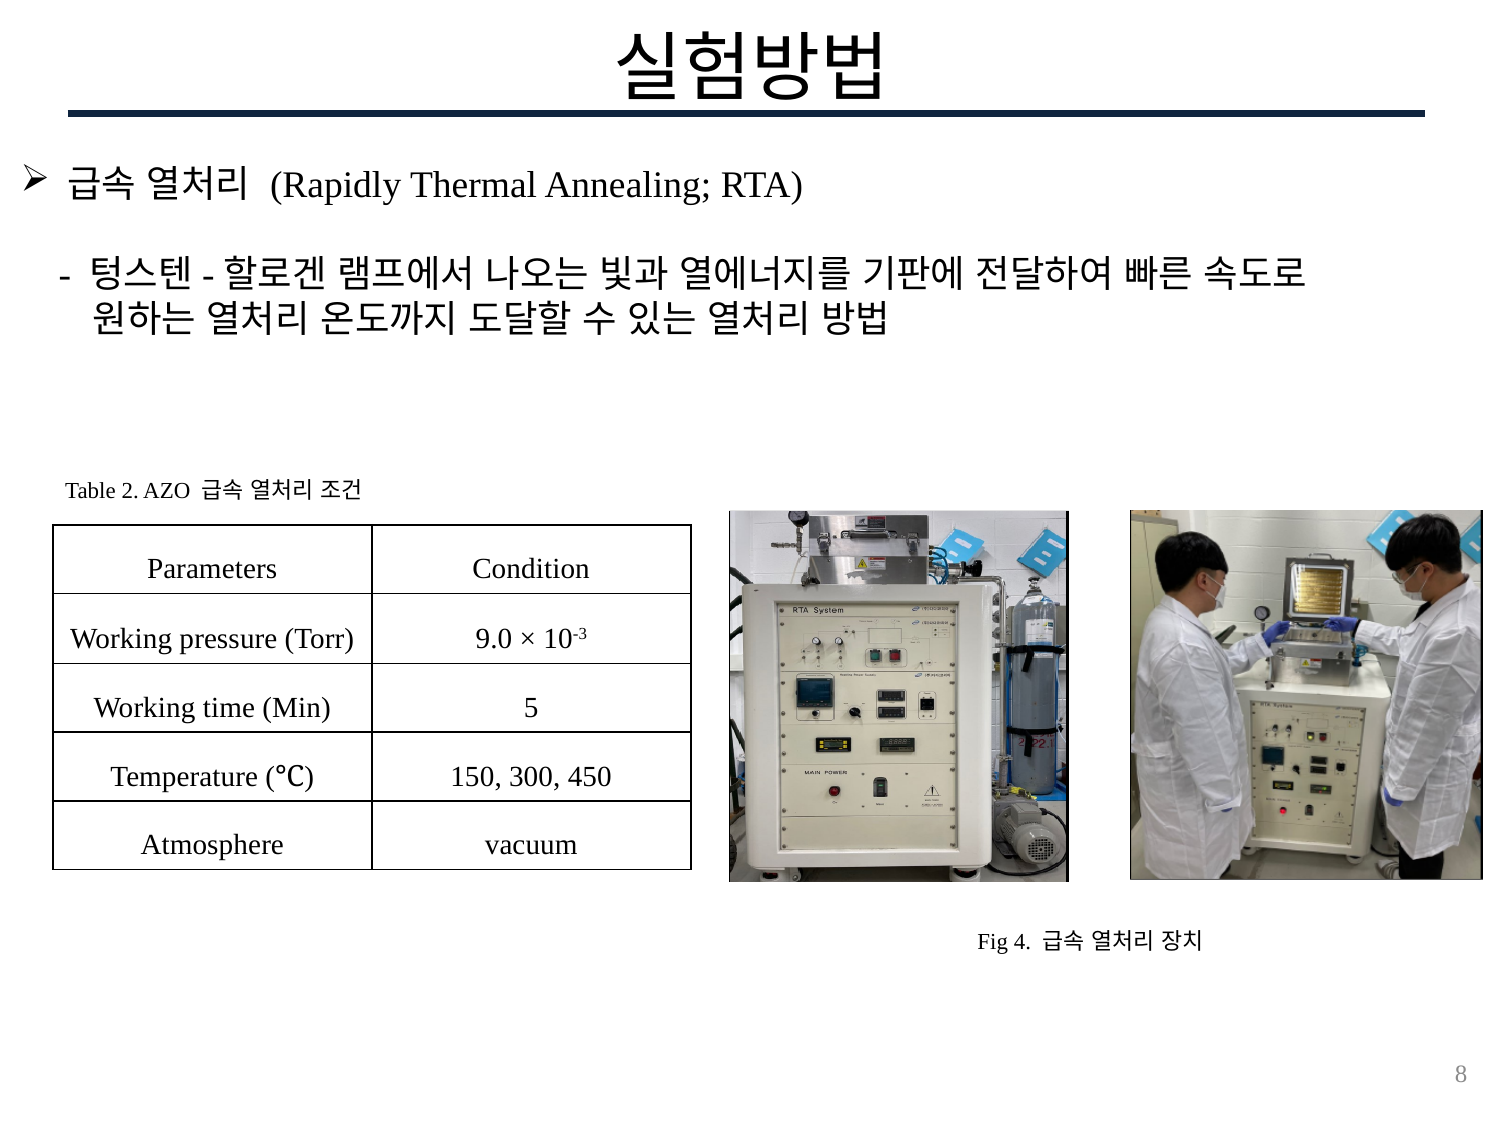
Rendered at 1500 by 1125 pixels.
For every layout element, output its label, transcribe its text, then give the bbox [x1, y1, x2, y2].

table_cell Atmosphere [54, 802, 371, 869]
picture [728, 510, 1069, 882]
table_cell Working pressure (Torr) [54, 594, 371, 663]
table_cell 5 [373, 664, 690, 731]
text_box 실험방법 [598, 12, 905, 112]
table_cell 150, 300, 450 [373, 733, 690, 800]
text_box Fig 4. 급속 열처리 장치 [962, 918, 1227, 962]
slide_number 8 [1132, 1042, 1483, 1103]
table_cell vacuum [373, 802, 690, 869]
picture [1129, 510, 1483, 881]
text_box 급속 열처리 (Rapidly Thermal Annealing; RTA) - 텅스텐-할로겐 램프에서 나오는 빛과 열에너지를 기판에 전달하여 빠른 속도로 원하는 열처리 온도까지 도달할 수 있는 열처리 방법 [5, 152, 1500, 348]
table_cell 9.0 × 10-3 [373, 594, 690, 663]
table_header Parameters [54, 526, 371, 593]
text_box Table 2. AZO 급속 열처리 조건 [50, 468, 379, 511]
table_cell Working time (Min) [54, 664, 371, 731]
table_cell Temperature (℃) [54, 733, 371, 800]
table_header Condition [373, 526, 690, 593]
